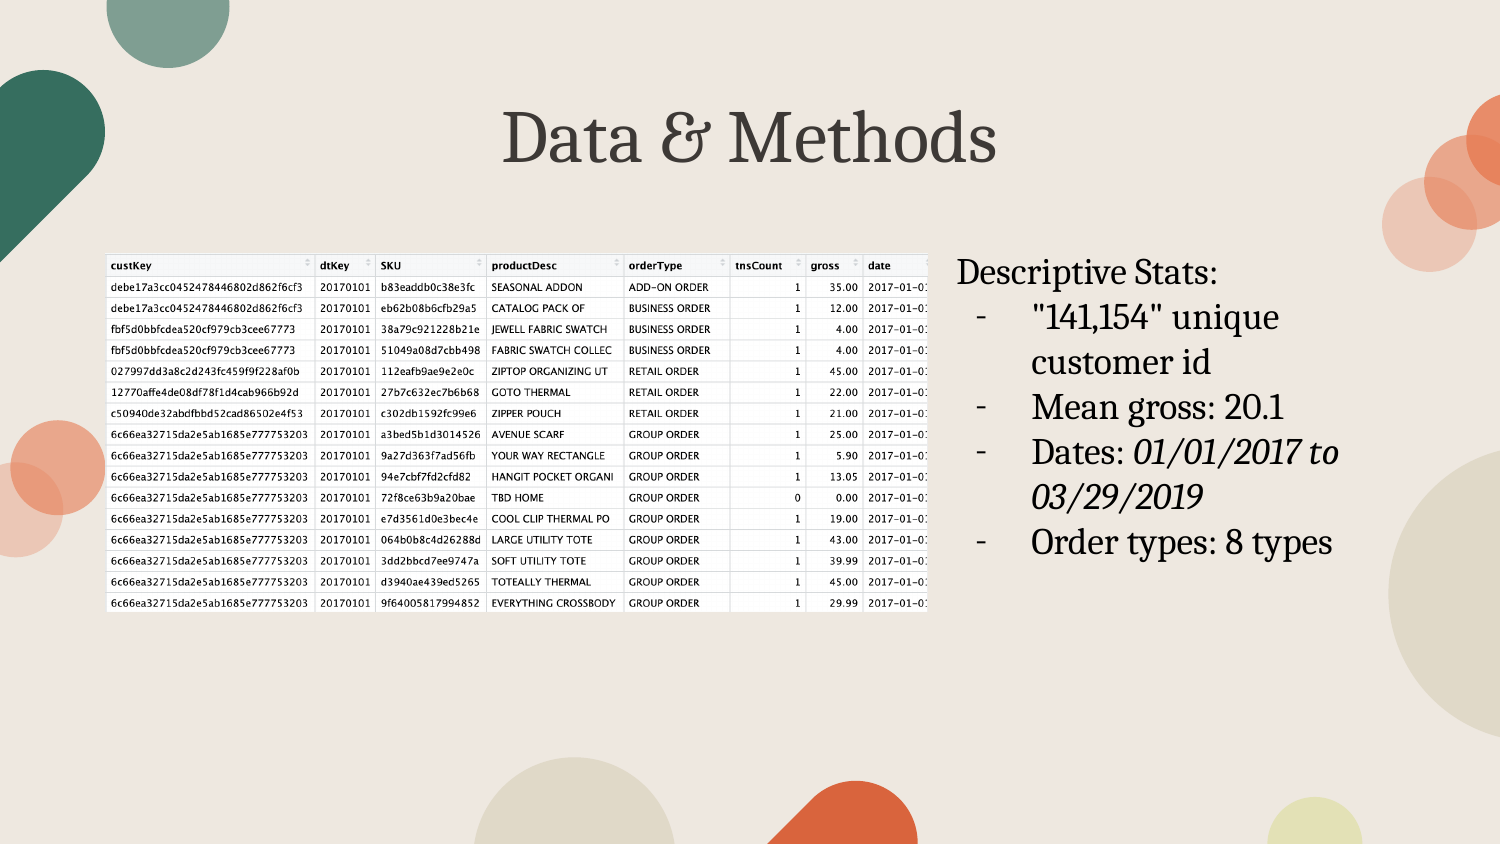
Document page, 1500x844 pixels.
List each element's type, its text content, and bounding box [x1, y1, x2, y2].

text_box Descriptive Stats: "141,154" unique customer id Mean gross: 20.1 Dates: 01/01/2017 to 03/29/2019 Order types: 8 types [941, 232, 1393, 612]
title Data & Methods [116, 72, 1383, 195]
picture [105, 253, 929, 612]
